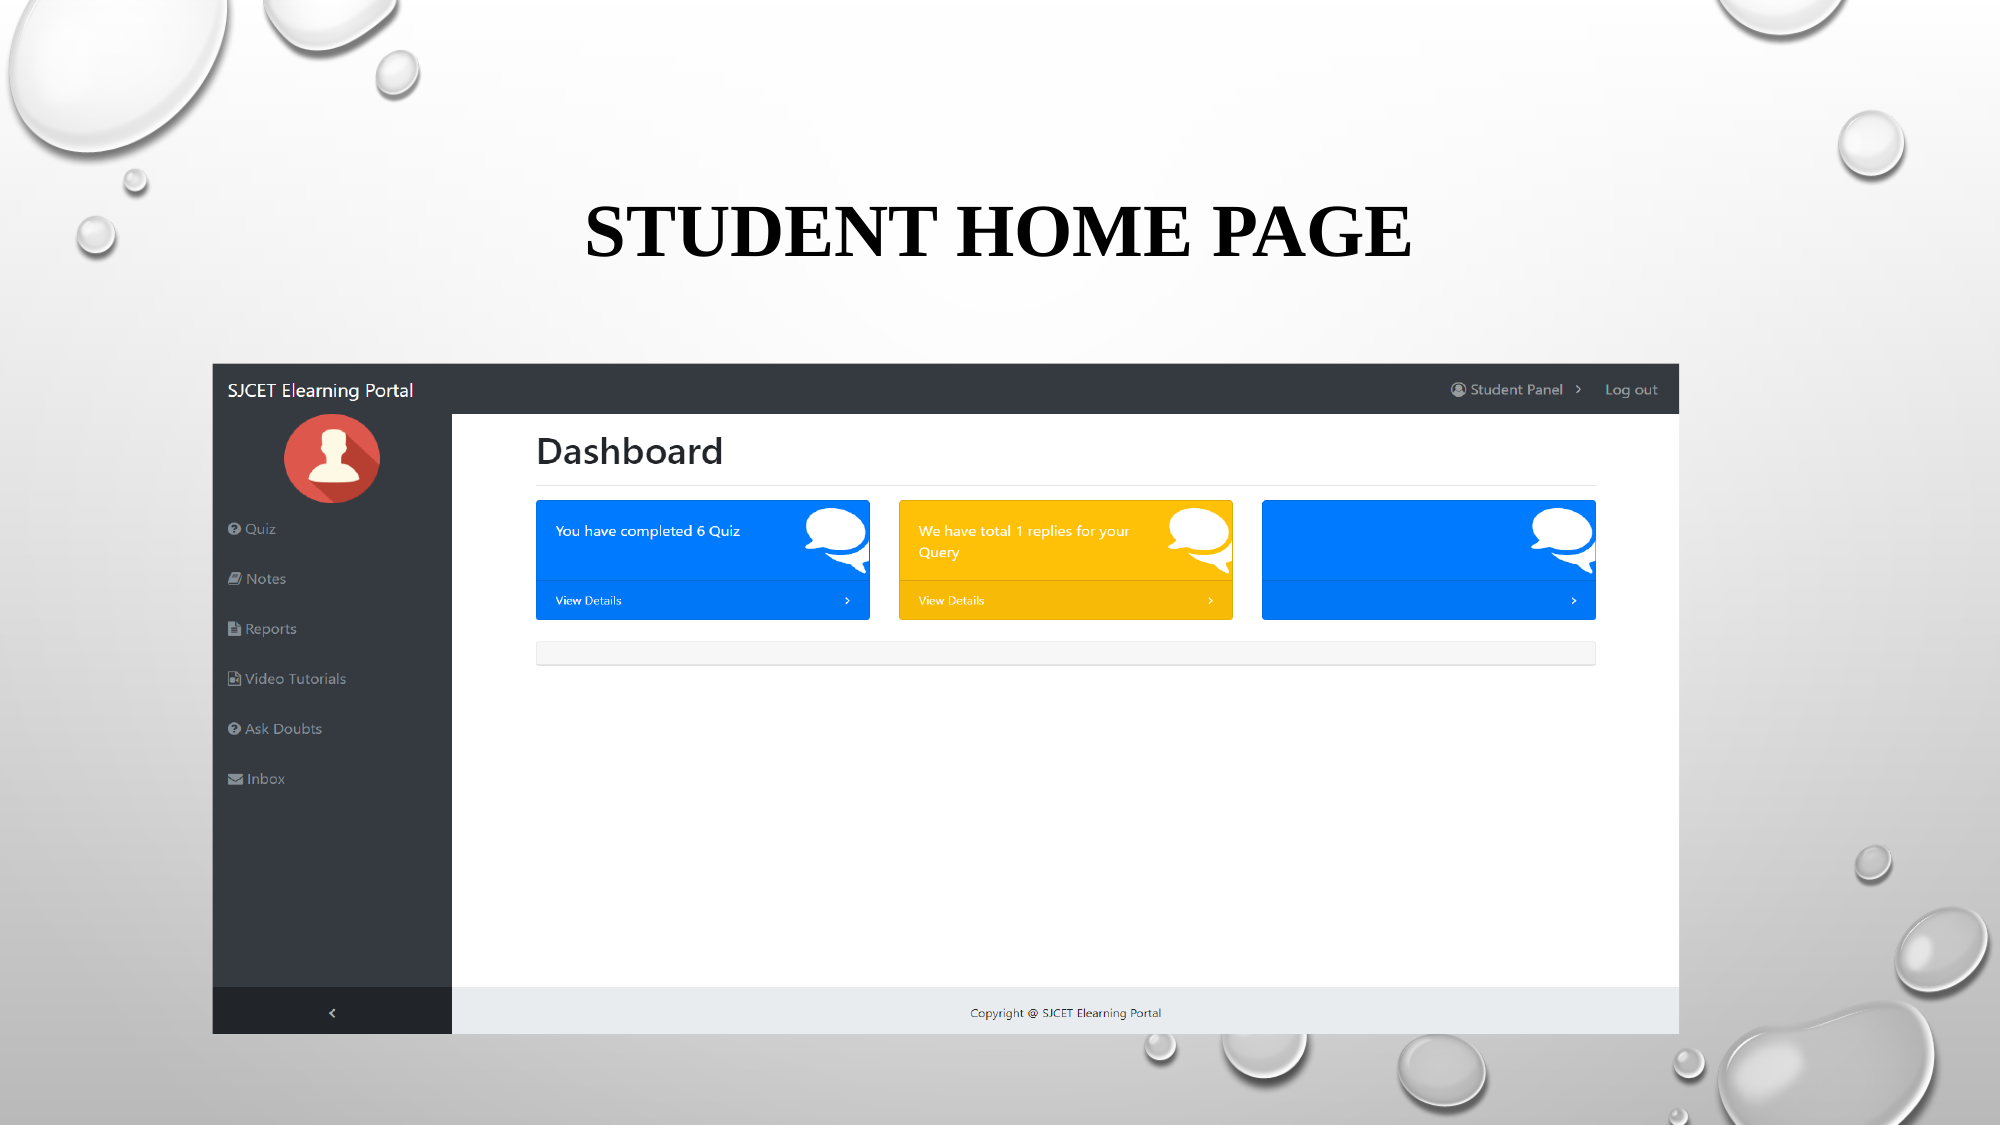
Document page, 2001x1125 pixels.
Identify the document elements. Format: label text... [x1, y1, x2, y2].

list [212, 363, 1680, 1035]
picture [0, 0, 2000, 1125]
title Student Home page [149, 101, 1851, 364]
